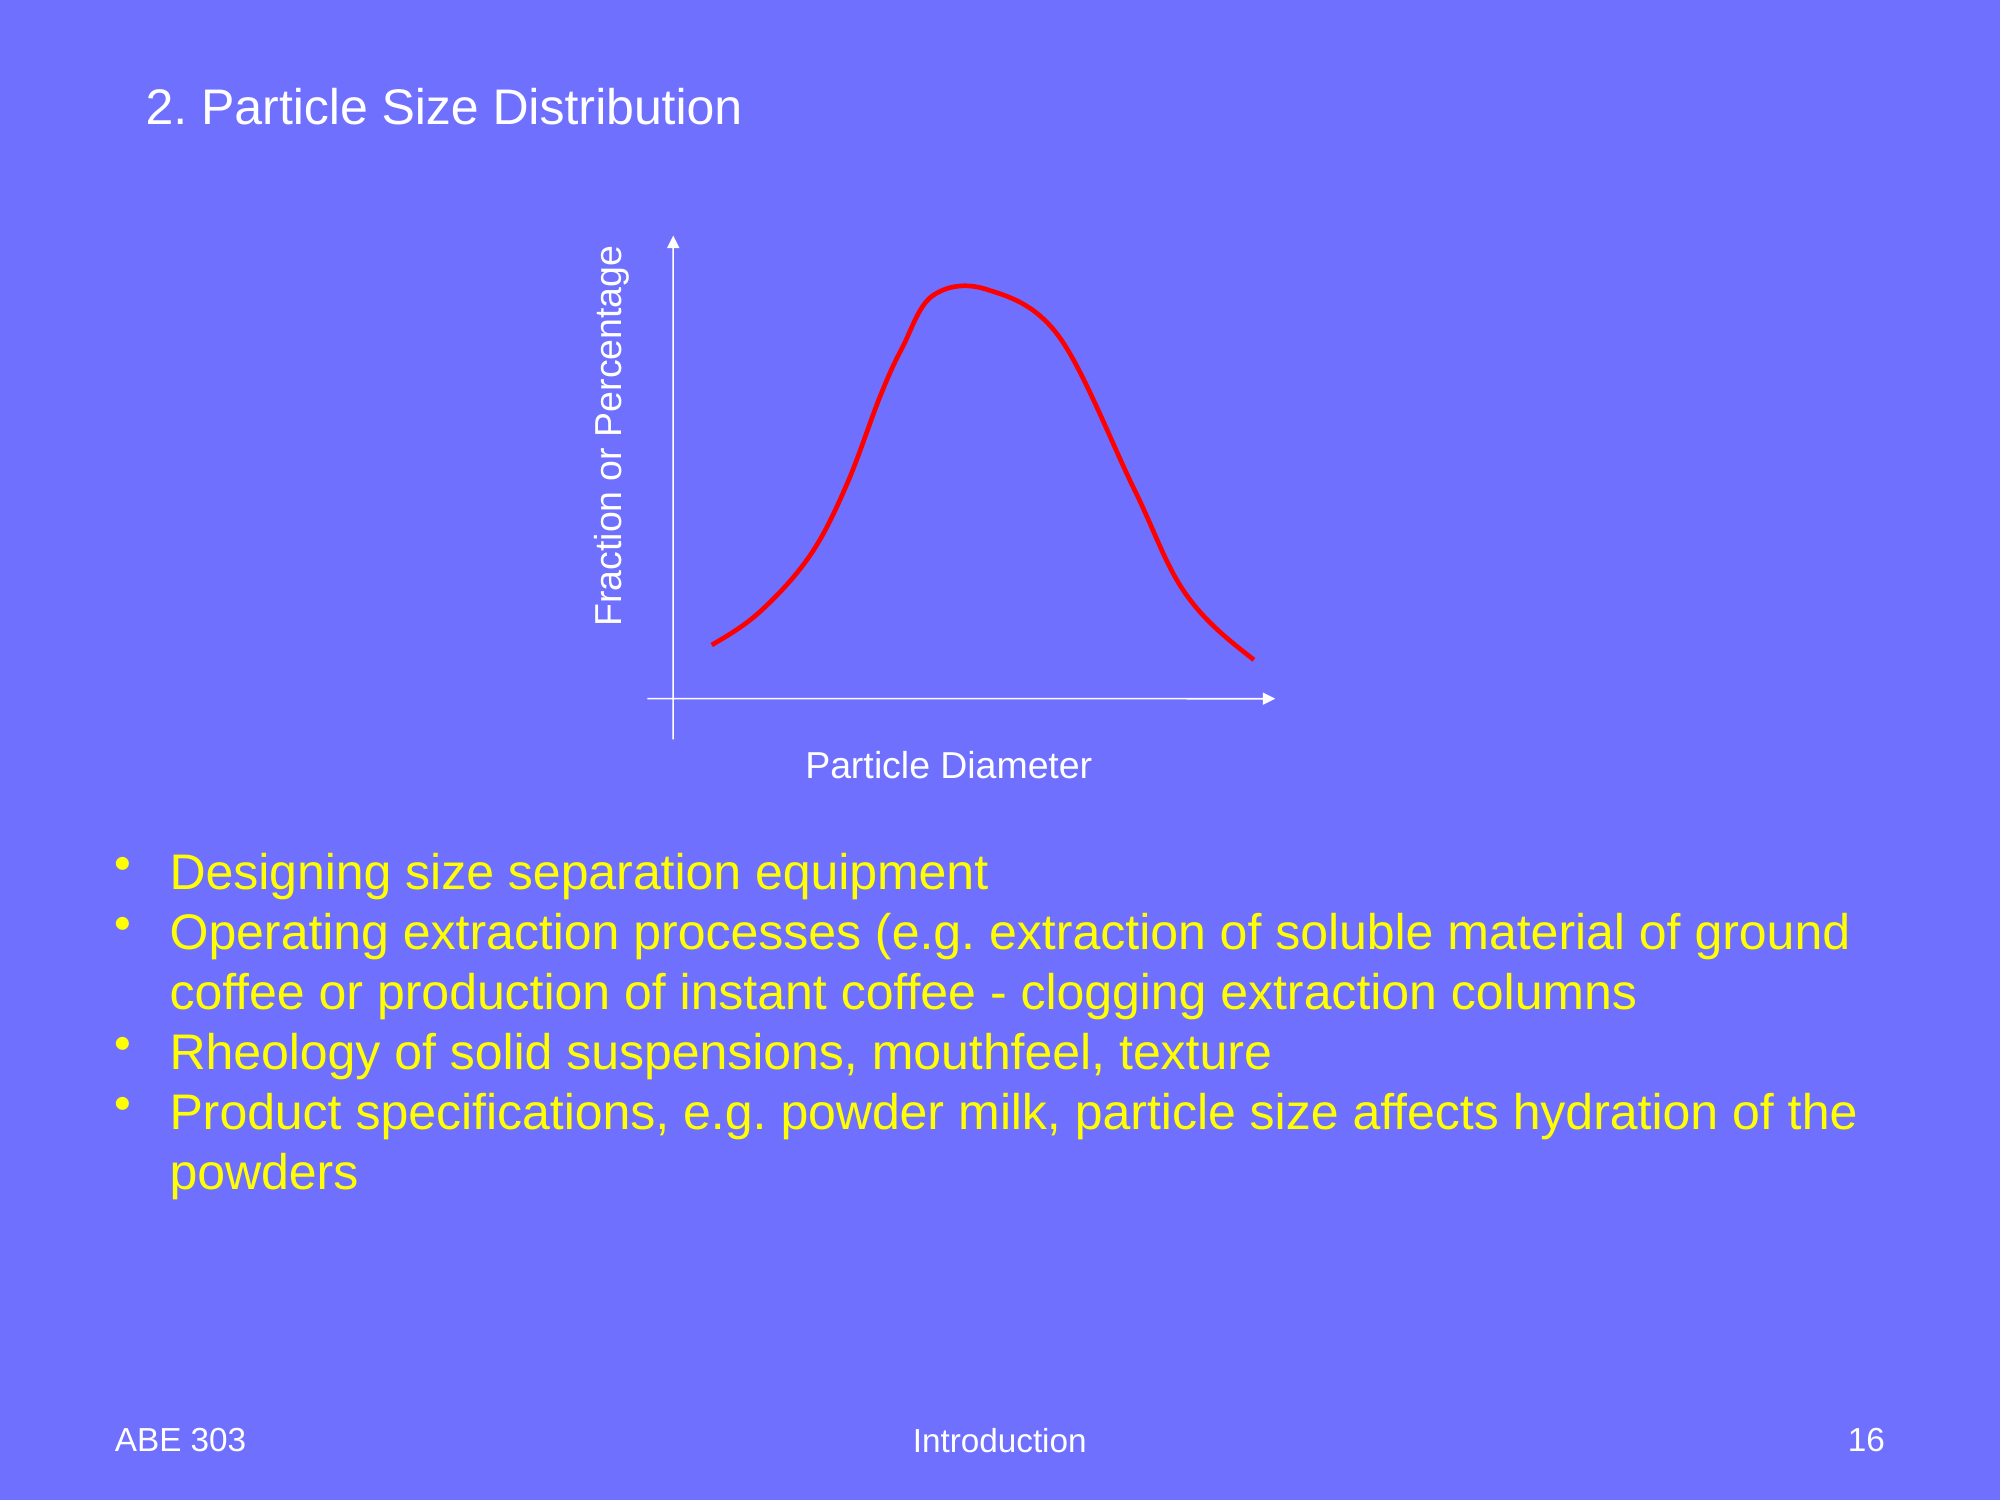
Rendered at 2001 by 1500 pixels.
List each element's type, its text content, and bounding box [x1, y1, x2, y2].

footer Introduction [683, 1366, 1317, 1467]
text_box [667, 235, 680, 698]
slide_number 16 [1433, 1365, 1901, 1466]
text_box Designing size separation equipment Operating extraction processes (e.g. extraction of soluble material of ground coffee or production of instant coffee - clogging extraction columns Rheology of solid suspensions, mouthfeel, texture Product specifications, e.g. powder milk, particle size affects hydration of the powders [99, 831, 1881, 1207]
slide_number ABE 303 [99, 1365, 567, 1466]
text_box Particle Diameter [790, 733, 1108, 794]
text_box [647, 692, 1276, 705]
text_box [711, 285, 1254, 660]
text_box 2. Particle Size Distribution [130, 67, 862, 142]
text_box Fraction or Percentage [576, 231, 636, 642]
